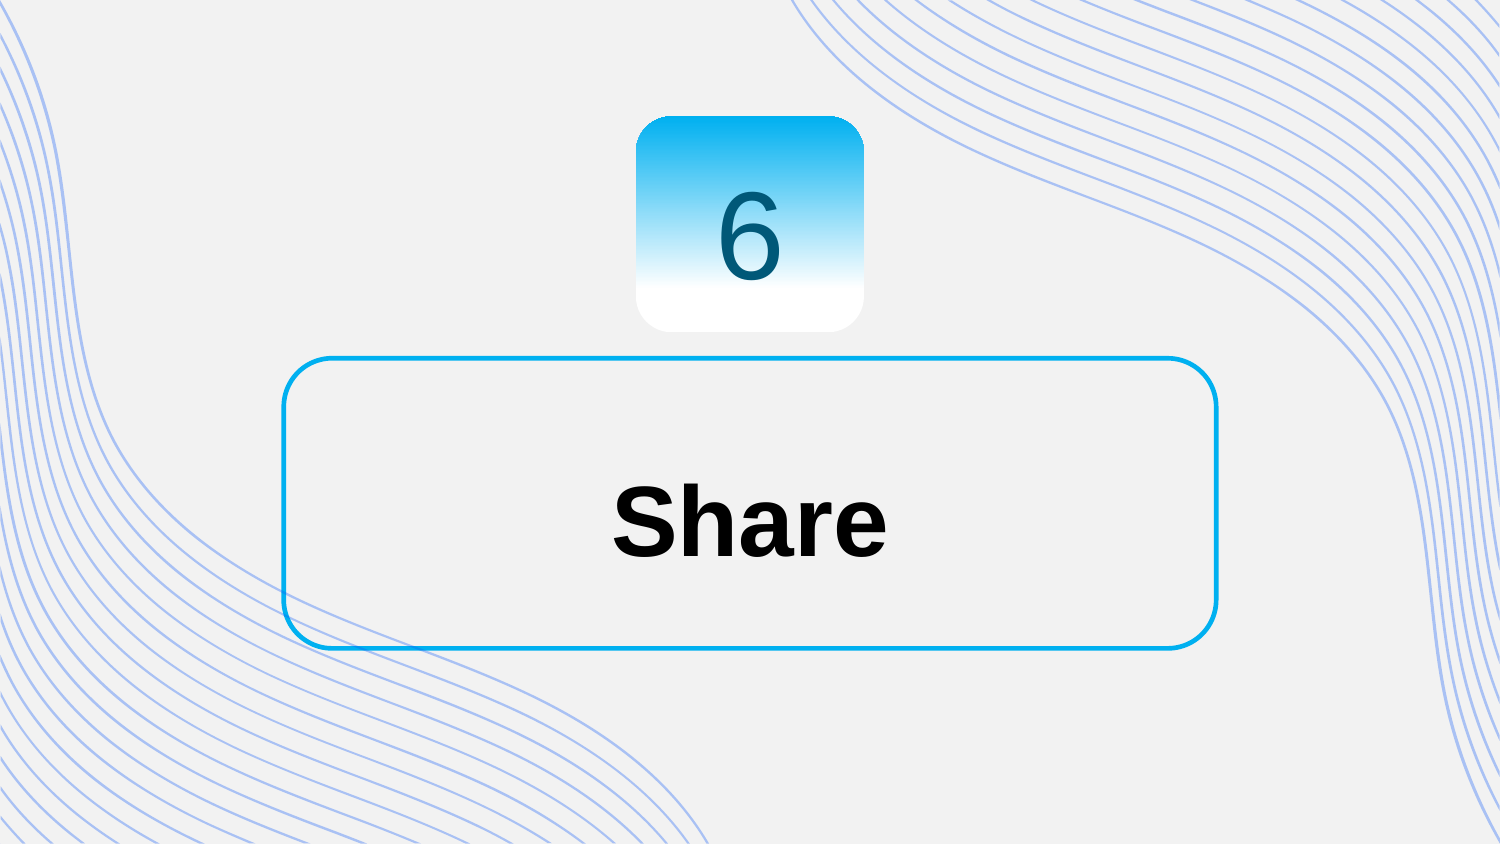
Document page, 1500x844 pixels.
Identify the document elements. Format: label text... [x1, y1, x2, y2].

title 6 [657, 139, 843, 314]
title Share [351, 440, 1149, 579]
